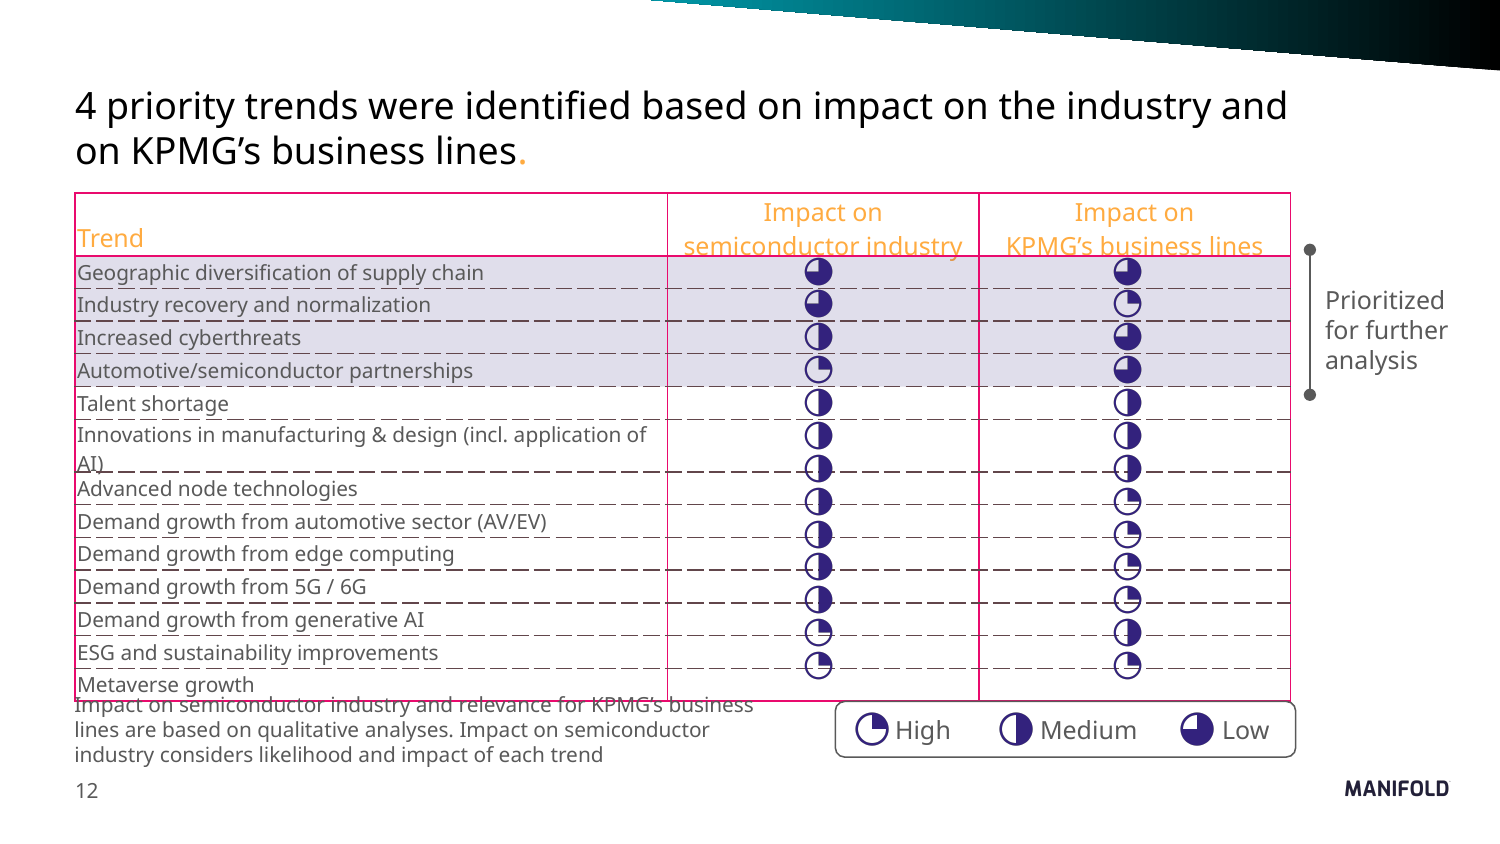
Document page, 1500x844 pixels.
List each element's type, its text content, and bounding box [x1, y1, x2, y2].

table_cell Innovations in manufacturing & design (incl. application of AI) [76, 419, 667, 472]
table_cell [668, 603, 795, 636]
table_cell [840, 387, 978, 419]
table_cell Increased cyberthreats [76, 321, 667, 354]
table_cell [980, 603, 1104, 636]
table_cell [839, 257, 978, 288]
table_cell Automotive/semiconductor partnerships [76, 354, 667, 387]
table_cell [668, 537, 795, 570]
text_box Impact on semiconductor industry and relevance for KPMG’s business lines are based on qualitative analyses. Impact on semiconductor industry considers likelihood and impact of each trend [59, 683, 772, 774]
table_cell [980, 505, 1104, 537]
table_cell [840, 419, 978, 472]
table_cell [980, 636, 1104, 668]
table_cell [840, 354, 978, 387]
table_cell [668, 472, 795, 505]
table_cell [1149, 419, 1290, 472]
table_header Trend [76, 194, 667, 255]
table_cell [840, 603, 978, 636]
table_cell Metaverse growth [76, 668, 667, 683]
table_cell [668, 387, 795, 419]
table_cell [840, 570, 978, 603]
table_cell Demand growth from automotive sector (AV/EV) [76, 505, 667, 537]
table_cell [1149, 603, 1290, 636]
table_cell [840, 288, 978, 321]
table_cell [668, 288, 795, 321]
table_cell Talent shortage [76, 387, 667, 419]
picture [800, 253, 836, 683]
table_cell [980, 387, 1104, 419]
table_cell [840, 537, 978, 570]
table_cell [1148, 257, 1290, 288]
table_cell [668, 321, 795, 354]
text_box 4 priority trends were identified based on impact on the industry and on KPMG’s business lines. [74, 81, 1432, 133]
table_cell [980, 537, 1104, 570]
table_cell [1149, 354, 1290, 387]
table_cell [668, 636, 795, 668]
table_cell [980, 668, 1290, 700]
table_cell ESG and sustainability improvements [76, 636, 667, 668]
table_cell Advanced node technologies [76, 472, 667, 505]
picture [851, 708, 894, 751]
table_cell [1149, 472, 1290, 505]
table_cell [980, 288, 1104, 321]
table_cell Geographic diversification of supply chain [76, 257, 667, 288]
table_cell Demand growth from 5G / 6G [76, 570, 667, 603]
table_cell [980, 570, 1104, 603]
table_cell [840, 321, 978, 354]
picture [995, 708, 1037, 751]
table_cell [840, 472, 978, 505]
picture [1176, 708, 1218, 751]
table_cell [668, 419, 795, 472]
table_cell [668, 668, 978, 700]
table_cell Demand growth from generative AI [76, 603, 667, 636]
table_header Impact on semiconductor industry [668, 194, 978, 255]
table_cell [980, 354, 1104, 387]
text_box 12 [74, 777, 165, 807]
table_cell [980, 472, 1104, 505]
table_cell [980, 321, 1104, 354]
table_cell [980, 419, 1104, 472]
picture [1109, 253, 1145, 683]
table_cell [668, 354, 795, 387]
table_cell [1149, 505, 1290, 537]
table_cell [1149, 636, 1290, 668]
table_cell Demand growth from edge computing [76, 537, 667, 570]
picture [1337, 777, 1451, 802]
table_cell [1149, 288, 1290, 321]
table_cell Industry recovery and normalization [76, 288, 667, 321]
table_cell [980, 257, 1105, 288]
table_cell [1149, 321, 1290, 354]
table_cell [840, 636, 978, 668]
table_cell [840, 505, 978, 537]
table_cell [1149, 387, 1290, 419]
text_box [651, 0, 1500, 71]
table_header Impact on KPMG’s business lines [980, 194, 1290, 255]
table_cell [668, 570, 795, 603]
text_box Prioritized for further analysis [1315, 277, 1482, 382]
table_cell [668, 257, 796, 288]
table_cell [1149, 537, 1290, 570]
table_cell [668, 505, 795, 537]
table_cell [1149, 570, 1290, 603]
text_box [835, 701, 1296, 758]
